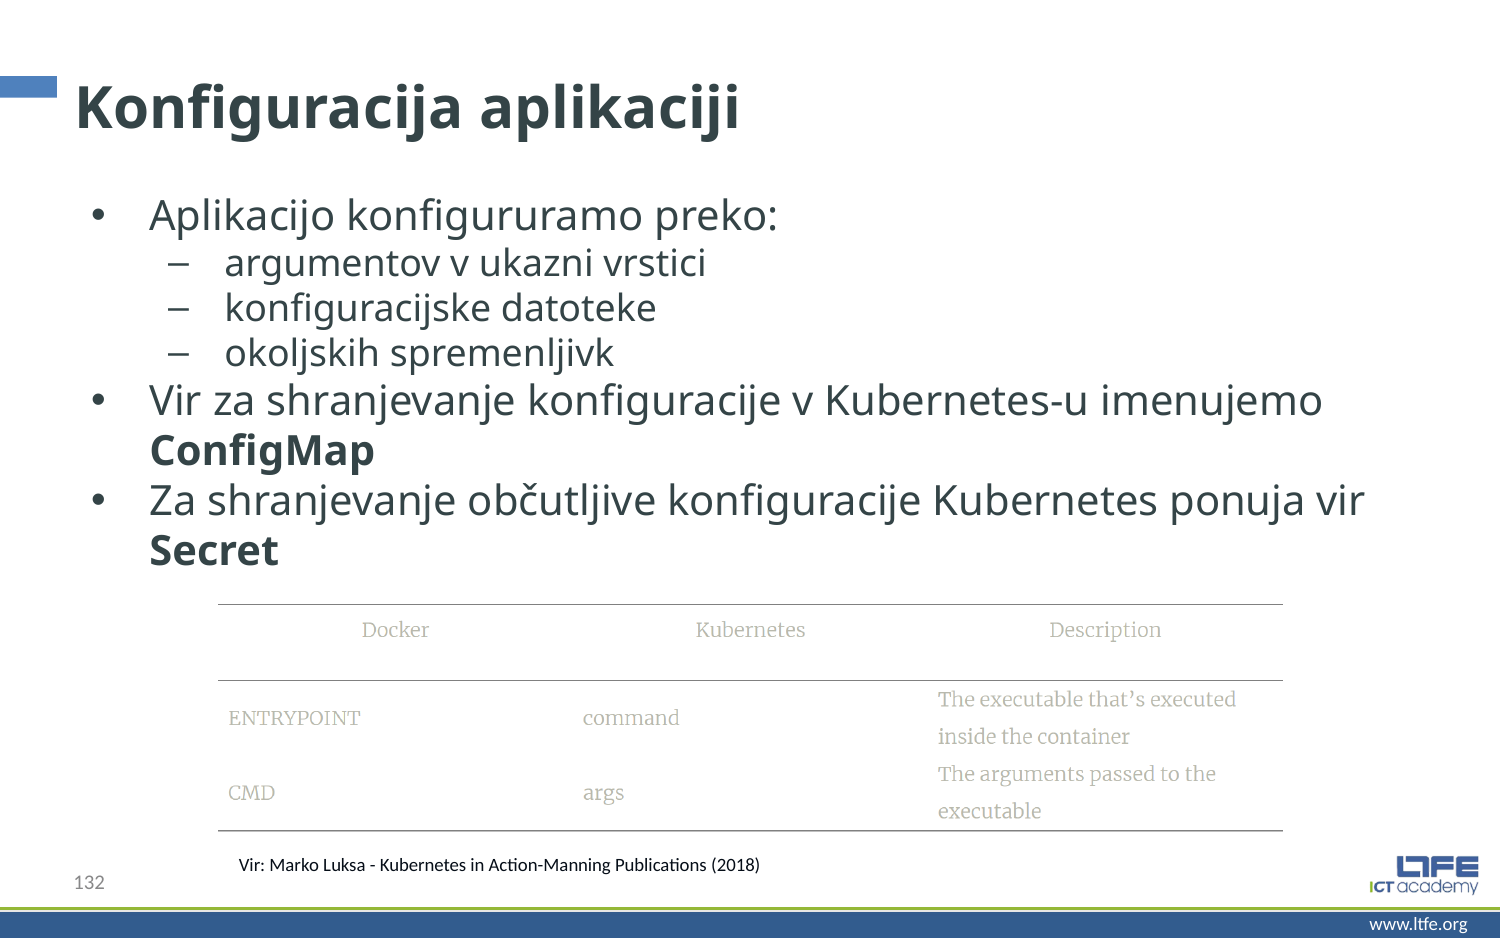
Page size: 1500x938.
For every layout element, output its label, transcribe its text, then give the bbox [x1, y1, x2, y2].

title Konfiguracija aplikaciji [59, 75, 1410, 179]
picture [0, 0, 1500, 938]
slide_number 132 [58, 856, 199, 907]
list Aplikacijo konfigururamo preko: argumentov v ukazni vrstici konfiguracijske datoteke okoljskih spremenljivk Vir za shranjevanje konfiguracije v Kubernetes-u imenujemo ConfigMap Za shranjevanje občutljive konfiguracije Kubernetes ponuja vir Secret [59, 181, 1392, 831]
text_box Vir: Marko Luksa - Kubernetes in Action-Manning Publications (2018) [223, 854, 1258, 884]
